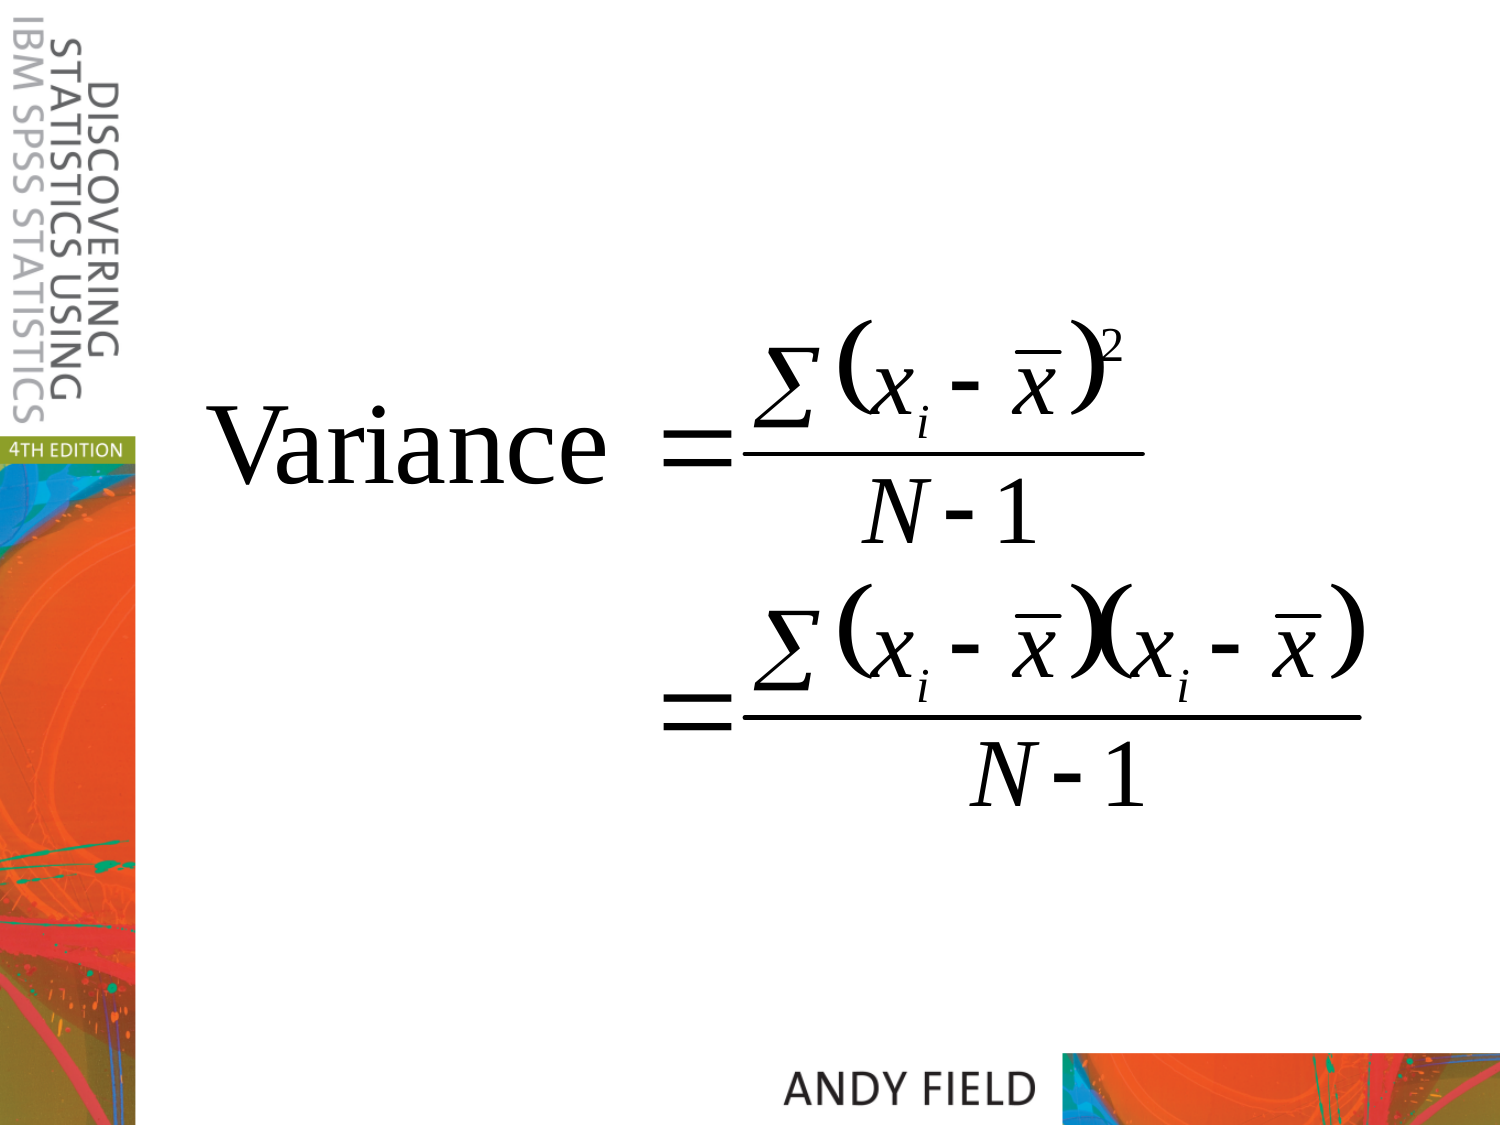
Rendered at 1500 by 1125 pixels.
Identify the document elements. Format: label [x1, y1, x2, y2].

list [187, 302, 1388, 830]
